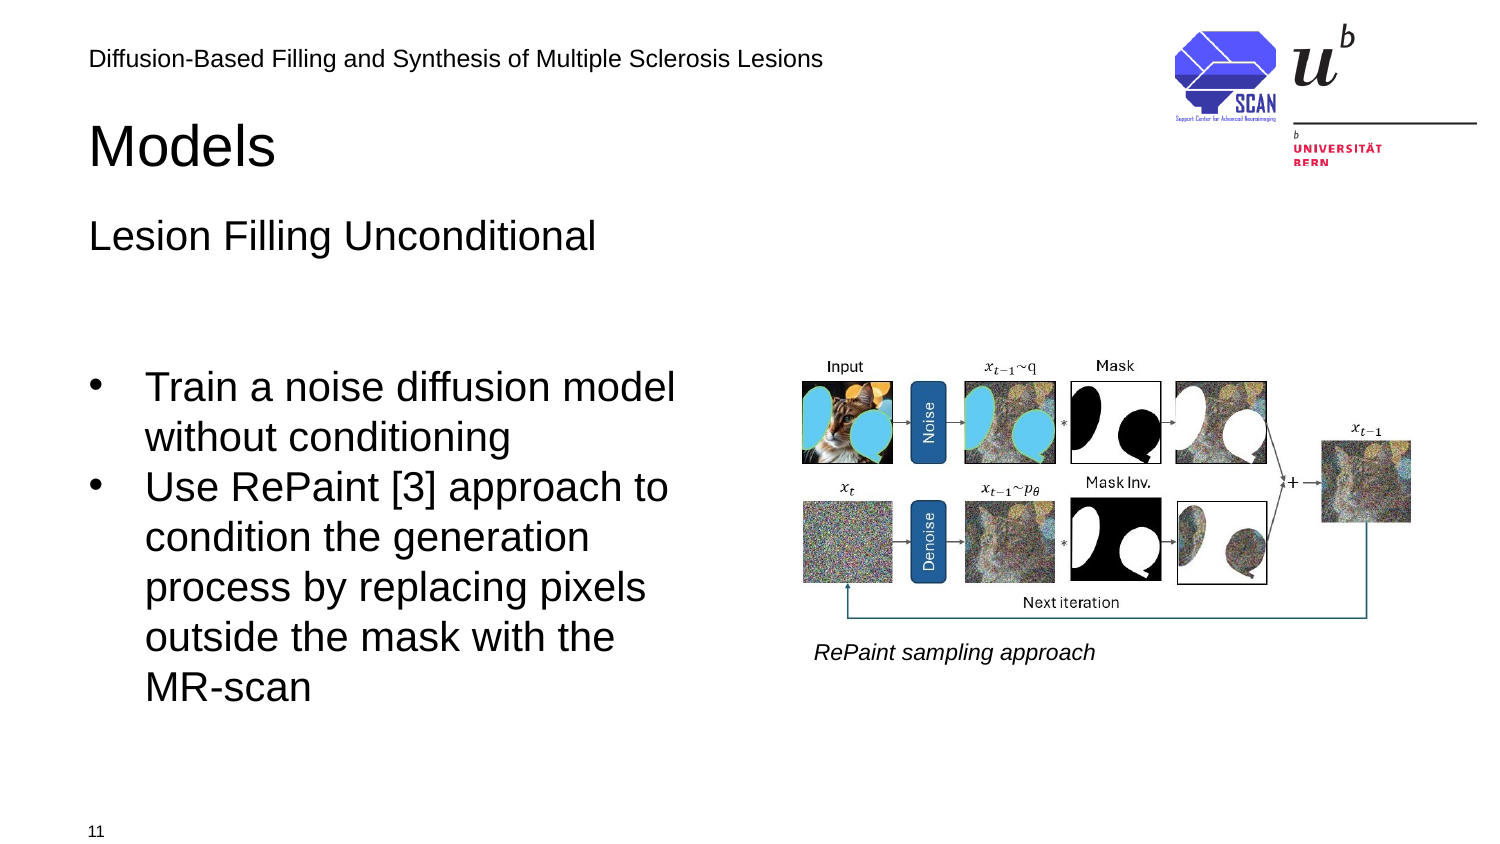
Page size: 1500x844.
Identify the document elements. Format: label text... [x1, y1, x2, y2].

list Train a noise diffusion model without conditioning Use RePaint [3] approach to condition the generation process by replacing pixels outside the mask with the MR-scan [88, 359, 700, 788]
list Diffusion-Based Filling and Synthesis of Multiple Sclerosis Lesions [88, 46, 1241, 76]
title Models [88, 111, 1241, 179]
list Lesion Filling Unconditional [88, 191, 1241, 260]
picture [801, 359, 1413, 622]
text_box RePaint sampling approach [799, 630, 1201, 673]
picture [1175, 26, 1276, 127]
